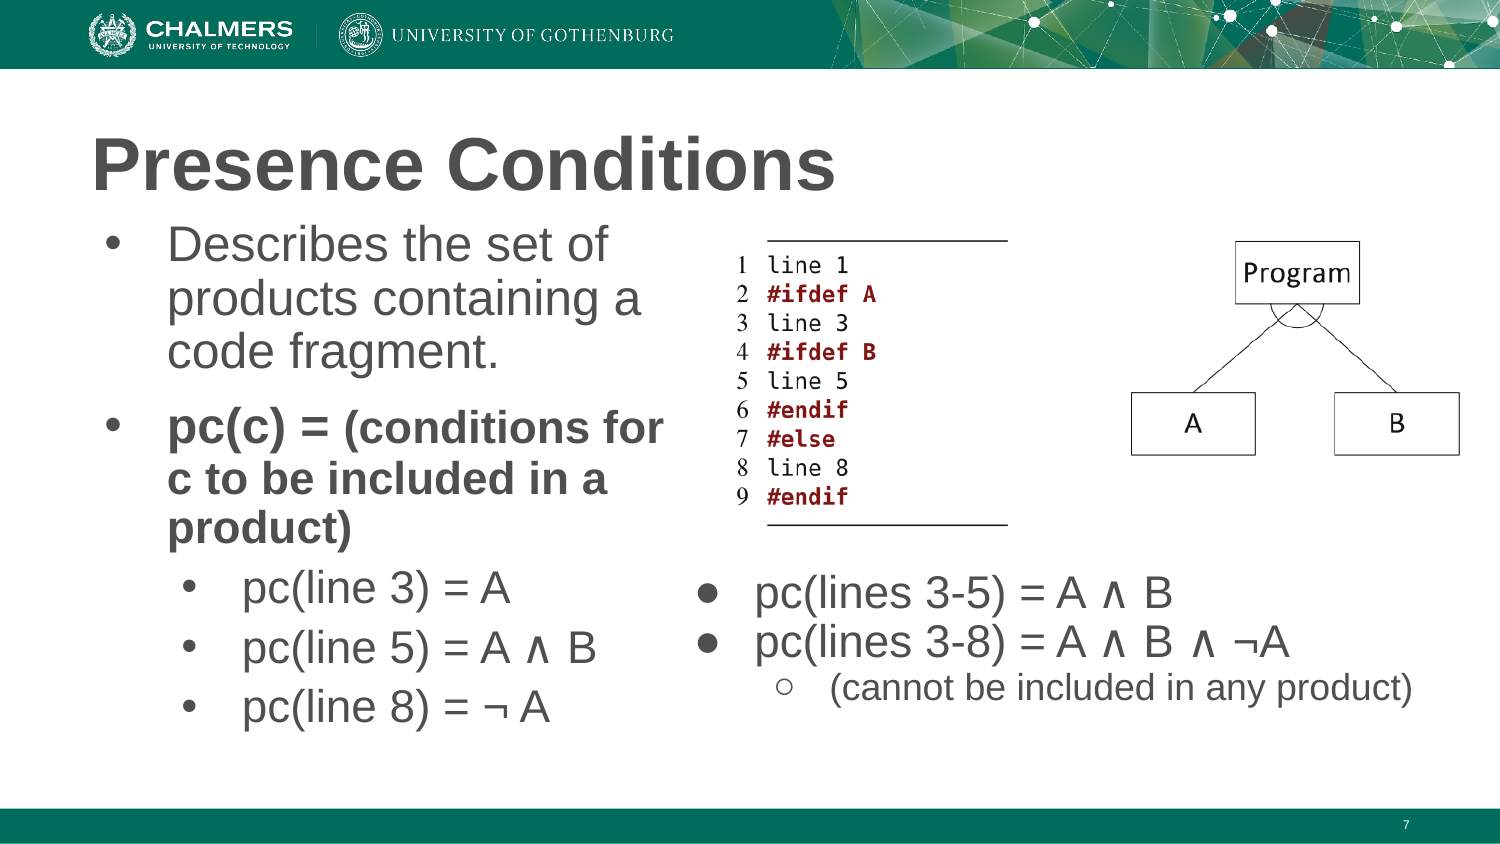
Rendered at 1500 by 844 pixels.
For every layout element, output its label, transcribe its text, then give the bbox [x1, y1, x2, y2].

slide_number ‹#› [1074, 809, 1425, 844]
title Presence Conditions [76, 100, 1425, 210]
picture [759, 0, 1500, 68]
picture [64, 0, 696, 85]
list Describes the set of products containing a code fragment. pc(c) = (conditions for c to be included in a product) pc(line 3) = A pc(line 5) = A ∧ B pc(line 8) = ¬ A [76, 210, 712, 782]
text_box pc(lines 3-5) = A ∧ B pc(lines 3-8) = A ∧ B ∧ ¬A (cannot be included in any product) [664, 554, 1469, 757]
picture [684, 210, 1490, 544]
